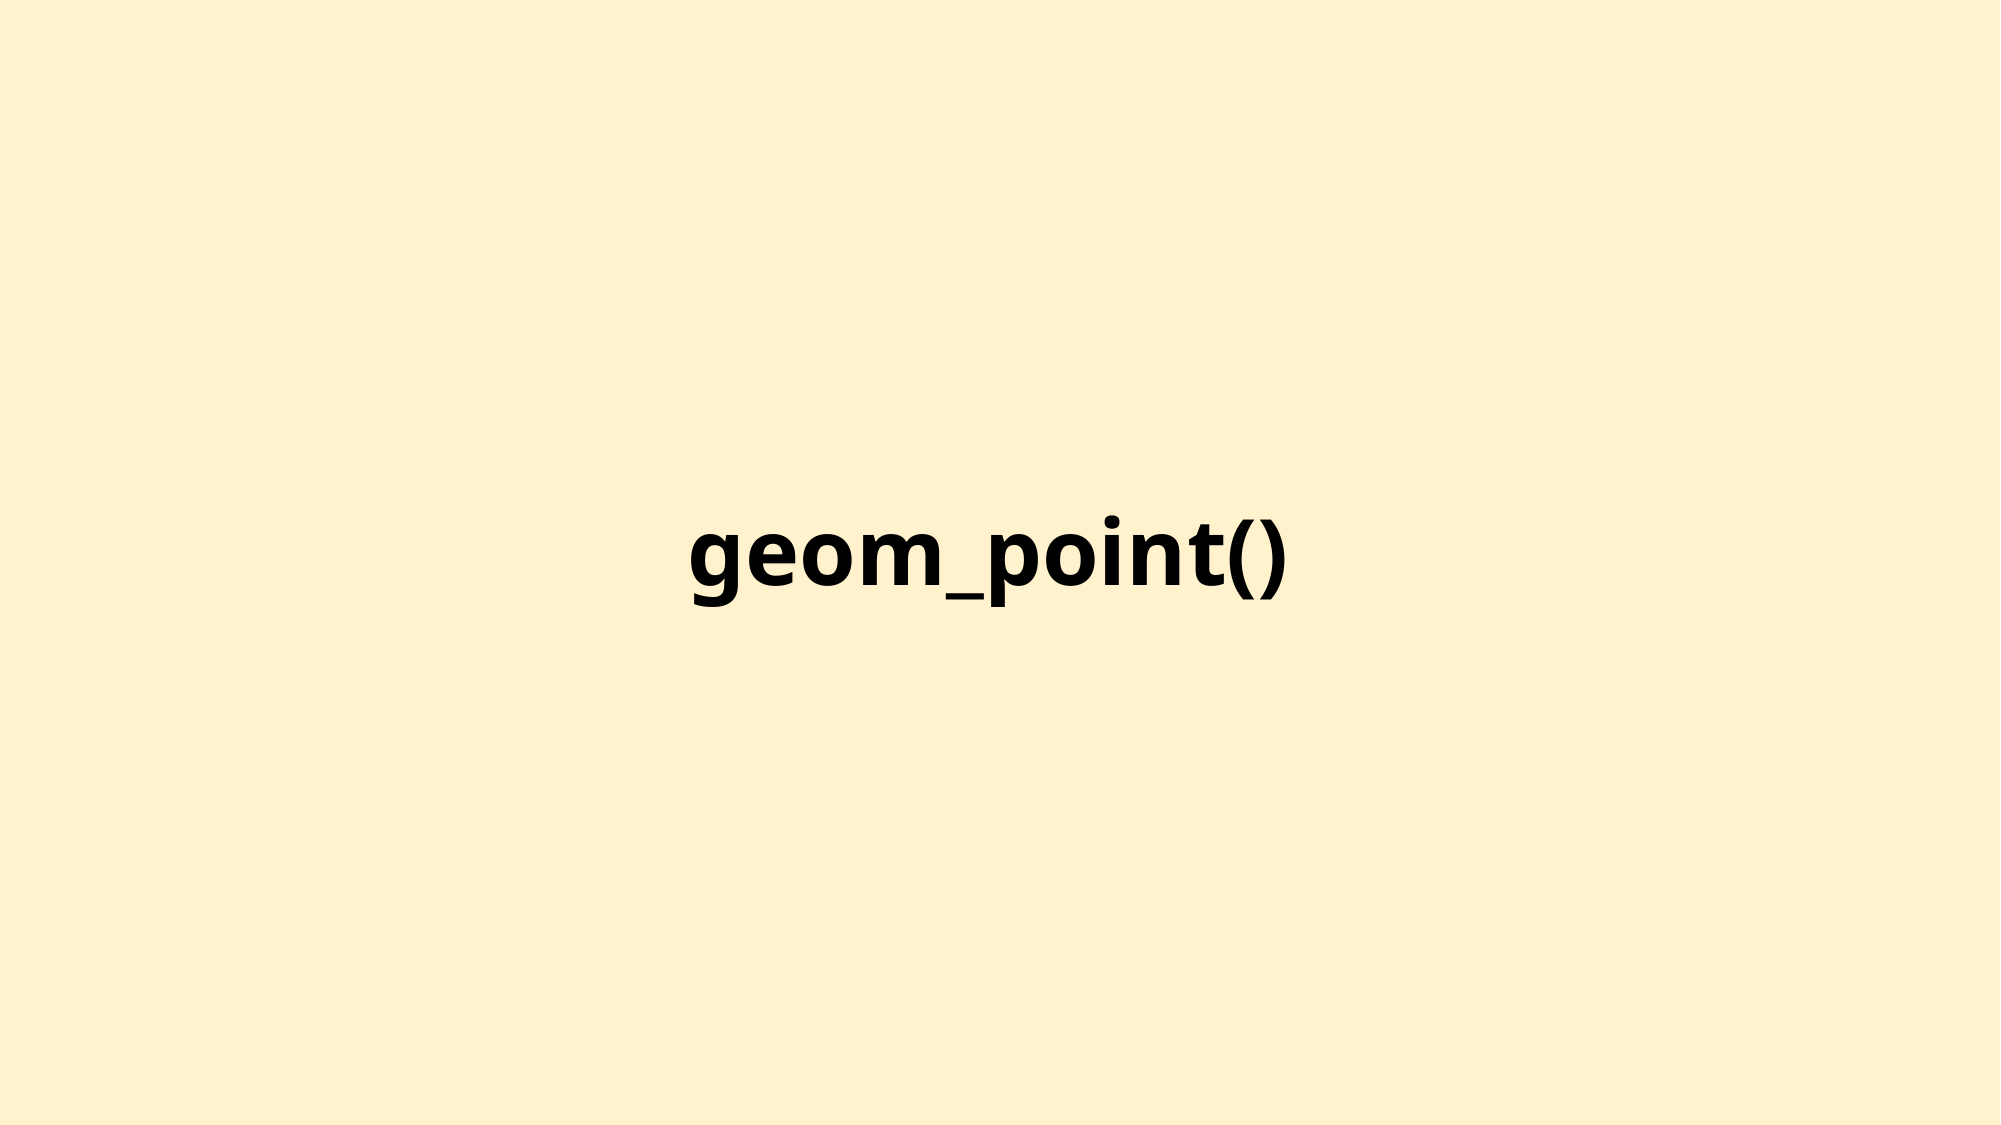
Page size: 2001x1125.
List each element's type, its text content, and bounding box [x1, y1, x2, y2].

text_box geom_point() [672, 486, 1673, 612]
